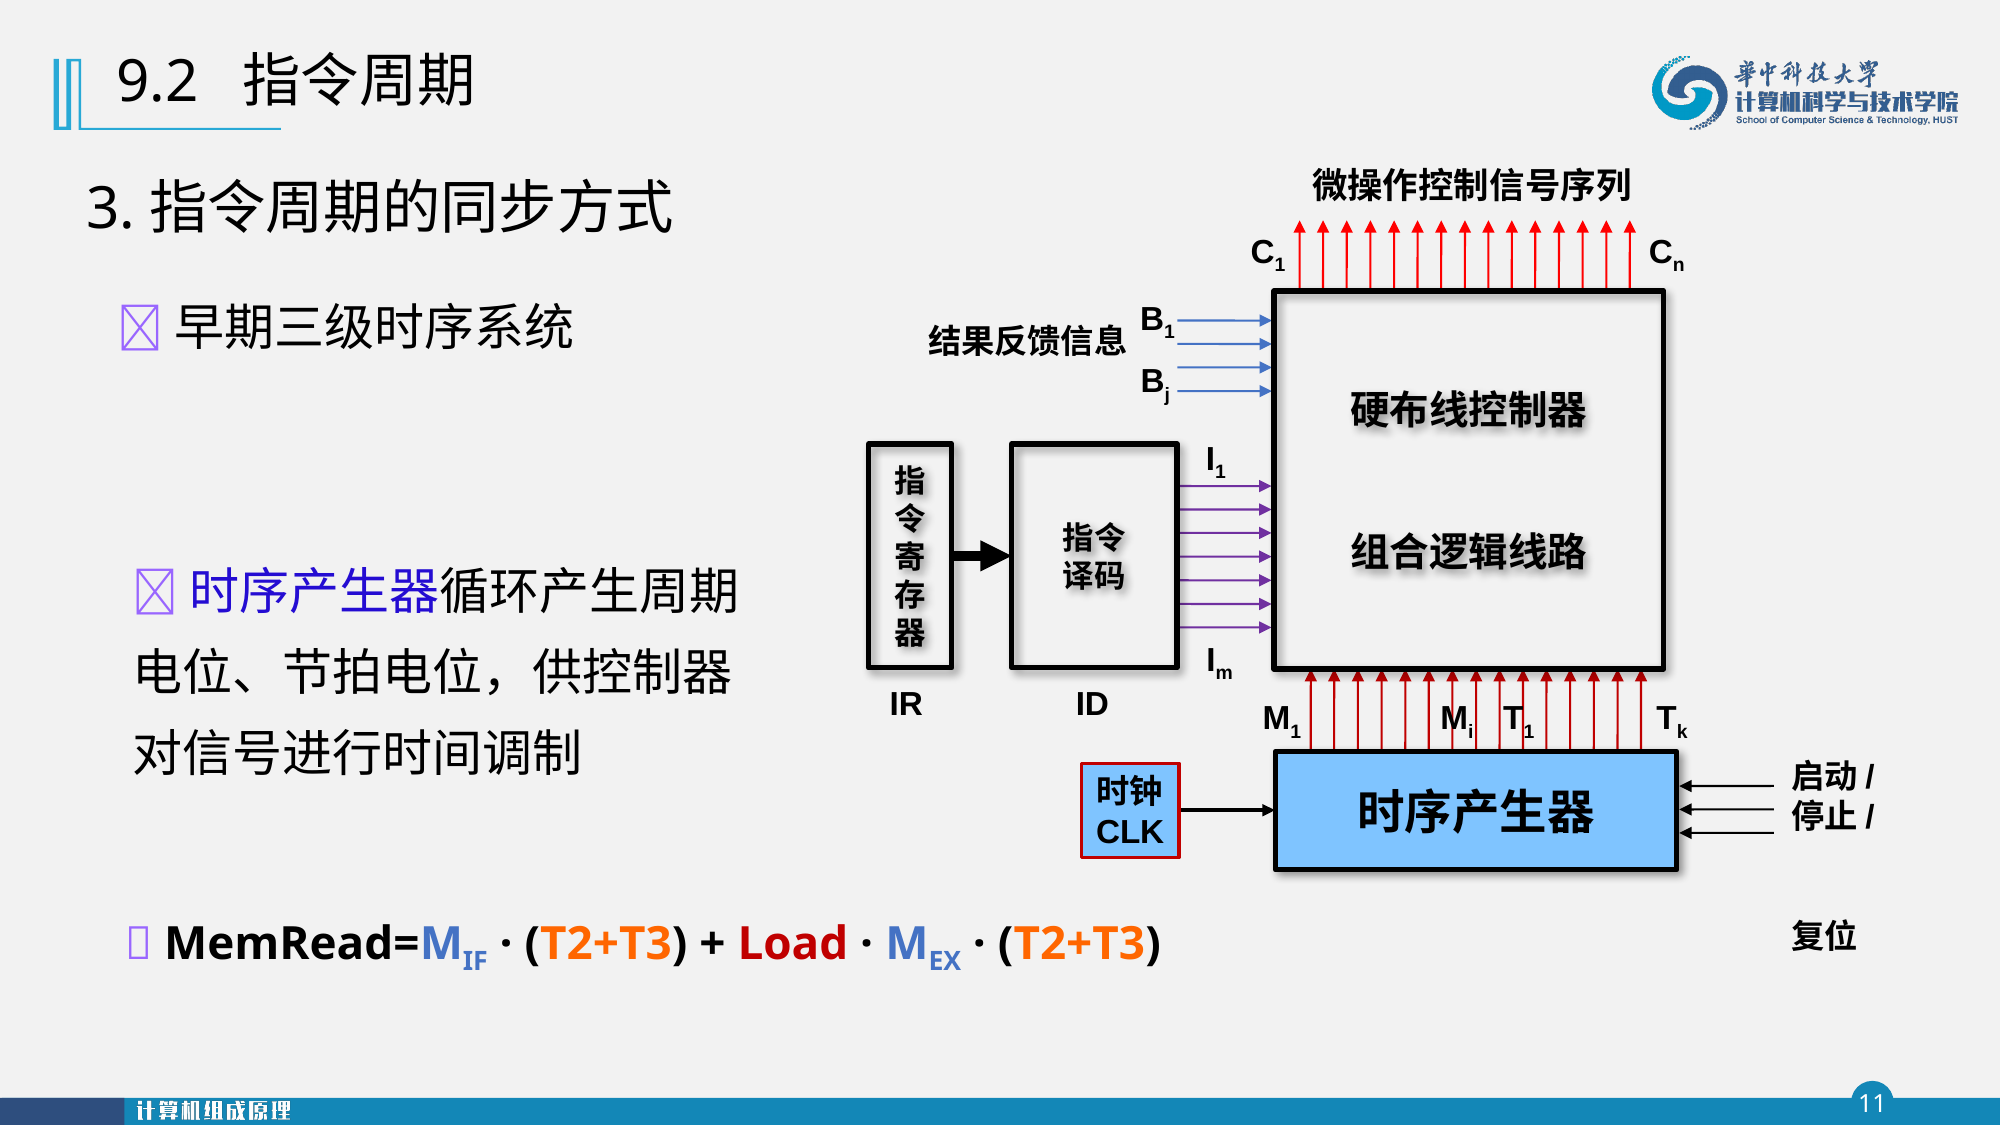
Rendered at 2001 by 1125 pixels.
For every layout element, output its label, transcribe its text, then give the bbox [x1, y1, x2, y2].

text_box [1250, 509, 1295, 604]
text_box 早期三级时序系统 [102, 288, 589, 364]
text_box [1499, 745, 1641, 752]
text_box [1310, 745, 1477, 752]
text_box 微操作控制信号序列 [1297, 156, 1647, 214]
text_box IR [867, 674, 945, 730]
picture [1652, 56, 1958, 130]
text_box 时序产生器循环产生周期电位、节拍电位，供控制器对信号进行时间调制 [118, 530, 789, 789]
text_box 时钟 CLK [1081, 763, 1180, 858]
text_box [1499, 668, 1641, 689]
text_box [1189, 320, 1272, 392]
text_box 指令寄存器 [868, 443, 952, 668]
text_box  MemRead=MIF · (T2+T3) + Load · MEX · (T2+T3) [109, 906, 1243, 984]
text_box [1236, 222, 1699, 279]
text_box 硬布线控制器 组合逻辑线路 [1274, 290, 1664, 669]
picture [1652, 56, 1678, 81]
text_box 3.指令周期的同步方式 [71, 163, 729, 248]
text_box ID [1054, 677, 1131, 730]
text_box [1679, 786, 1774, 833]
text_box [1488, 689, 1703, 745]
text_box 结果反馈信息 [913, 313, 1125, 368]
text_box 指令 译码 [1011, 443, 1177, 668]
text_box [1245, 689, 1488, 745]
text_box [1310, 668, 1477, 689]
text_box 启动/ 停止/ 复位 [1776, 747, 1900, 963]
text_box 9.2 指令周期 [101, 31, 775, 134]
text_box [1299, 279, 1630, 292]
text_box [1125, 289, 1189, 408]
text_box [1153, 509, 1189, 604]
text_box 时序产生器 [1275, 751, 1677, 870]
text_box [1189, 429, 1250, 686]
